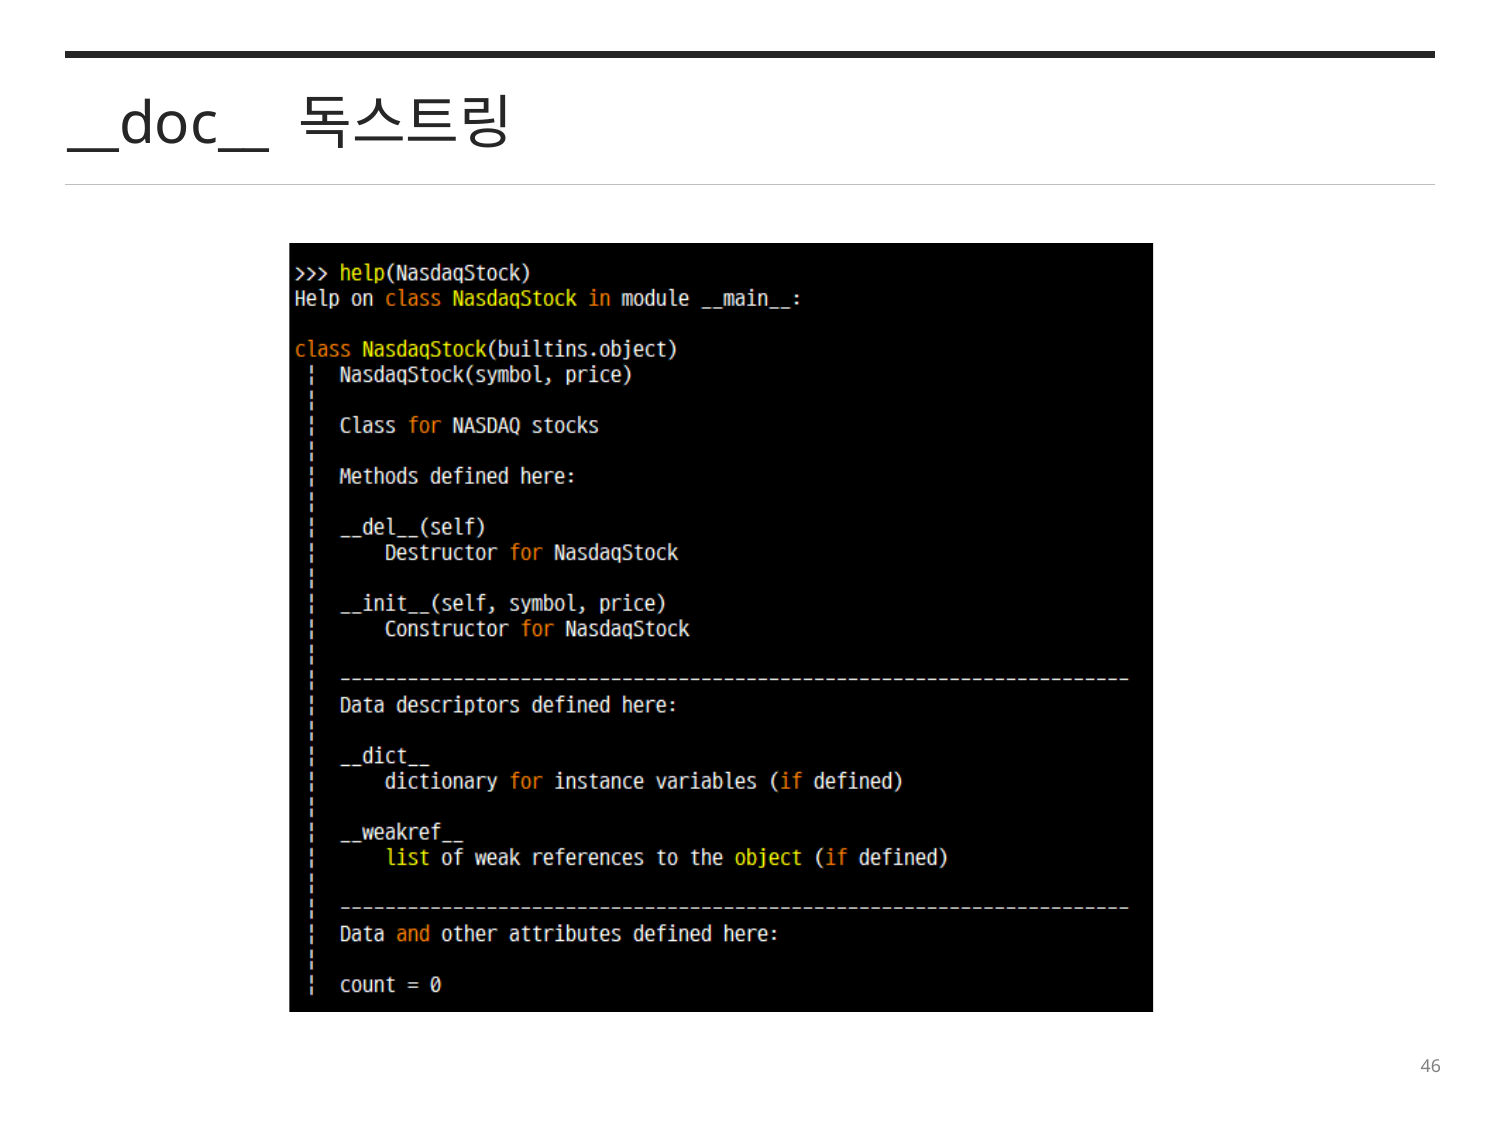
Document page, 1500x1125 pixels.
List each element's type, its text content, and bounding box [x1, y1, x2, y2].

picture [289, 243, 1154, 1012]
text_box __doc__ 독스트링 [53, 78, 1187, 163]
